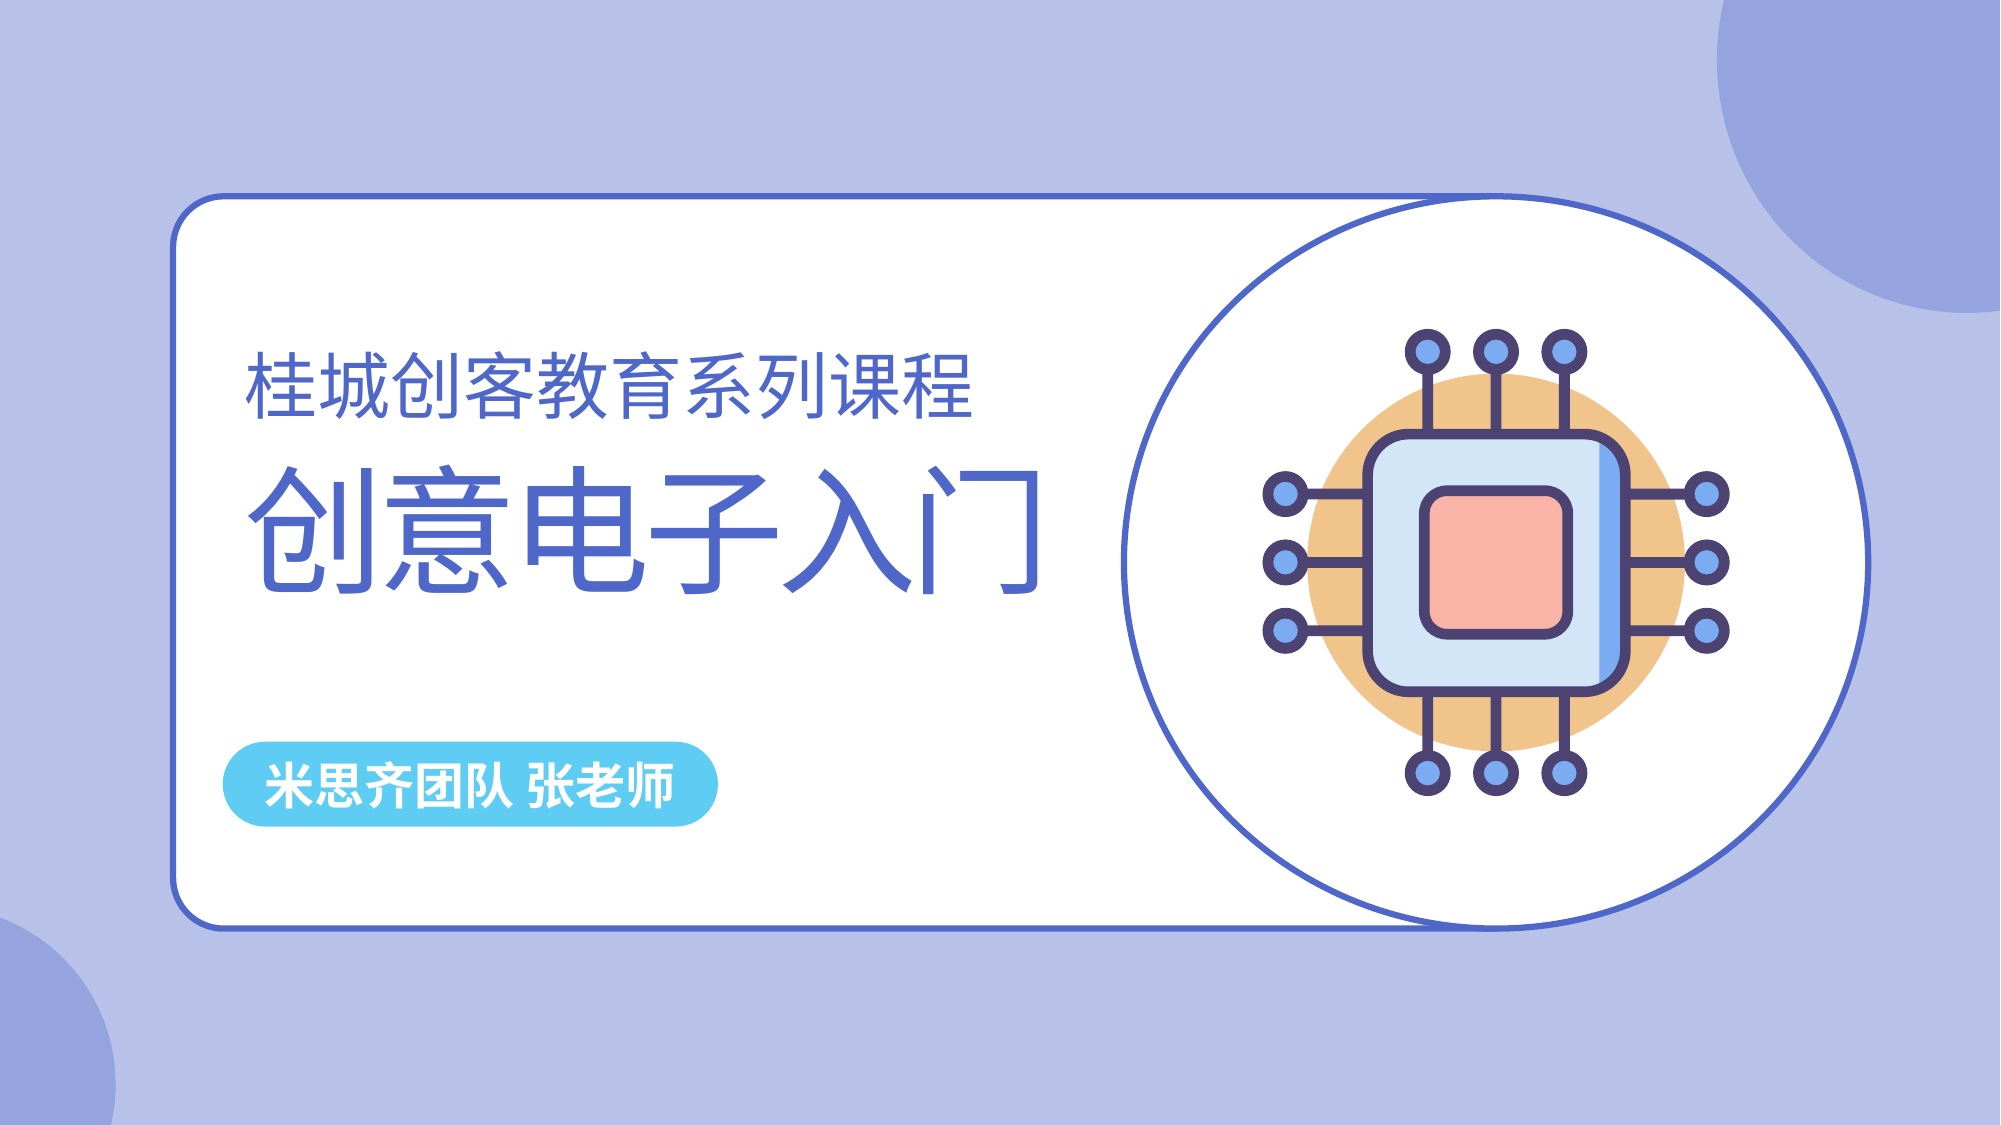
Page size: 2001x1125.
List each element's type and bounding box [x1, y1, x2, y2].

text_box [173, 196, 1869, 929]
text_box [0, 916, 117, 1125]
text_box [1715, 0, 2000, 314]
text_box [1262, 328, 1730, 797]
text_box [0, 0, 2000, 1125]
